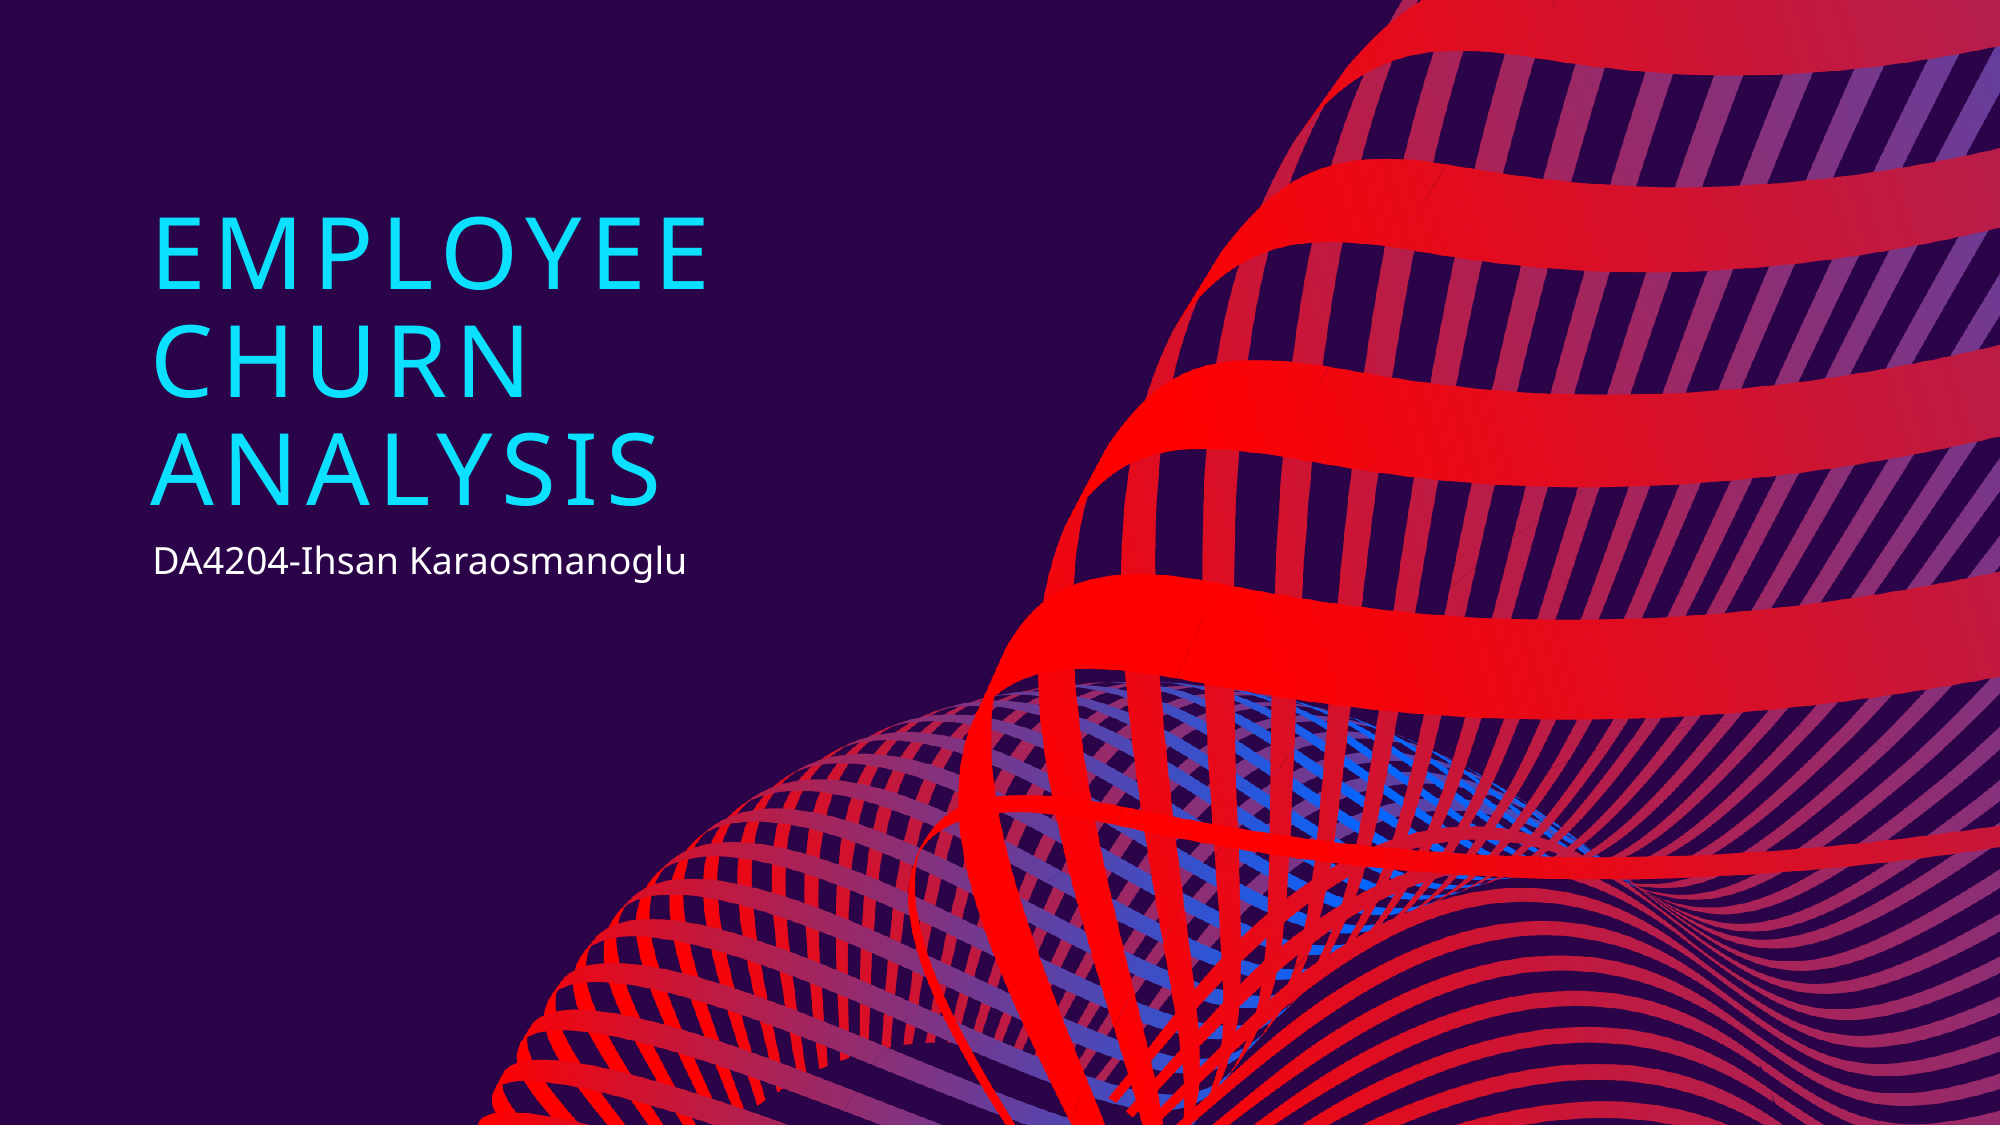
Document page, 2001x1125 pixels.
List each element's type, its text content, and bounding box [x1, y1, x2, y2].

list DA4204-Ihsan Karaosmanoglu [137, 534, 957, 669]
picture [0, 0, 2000, 1125]
title Employee churn analysis [135, 217, 954, 535]
